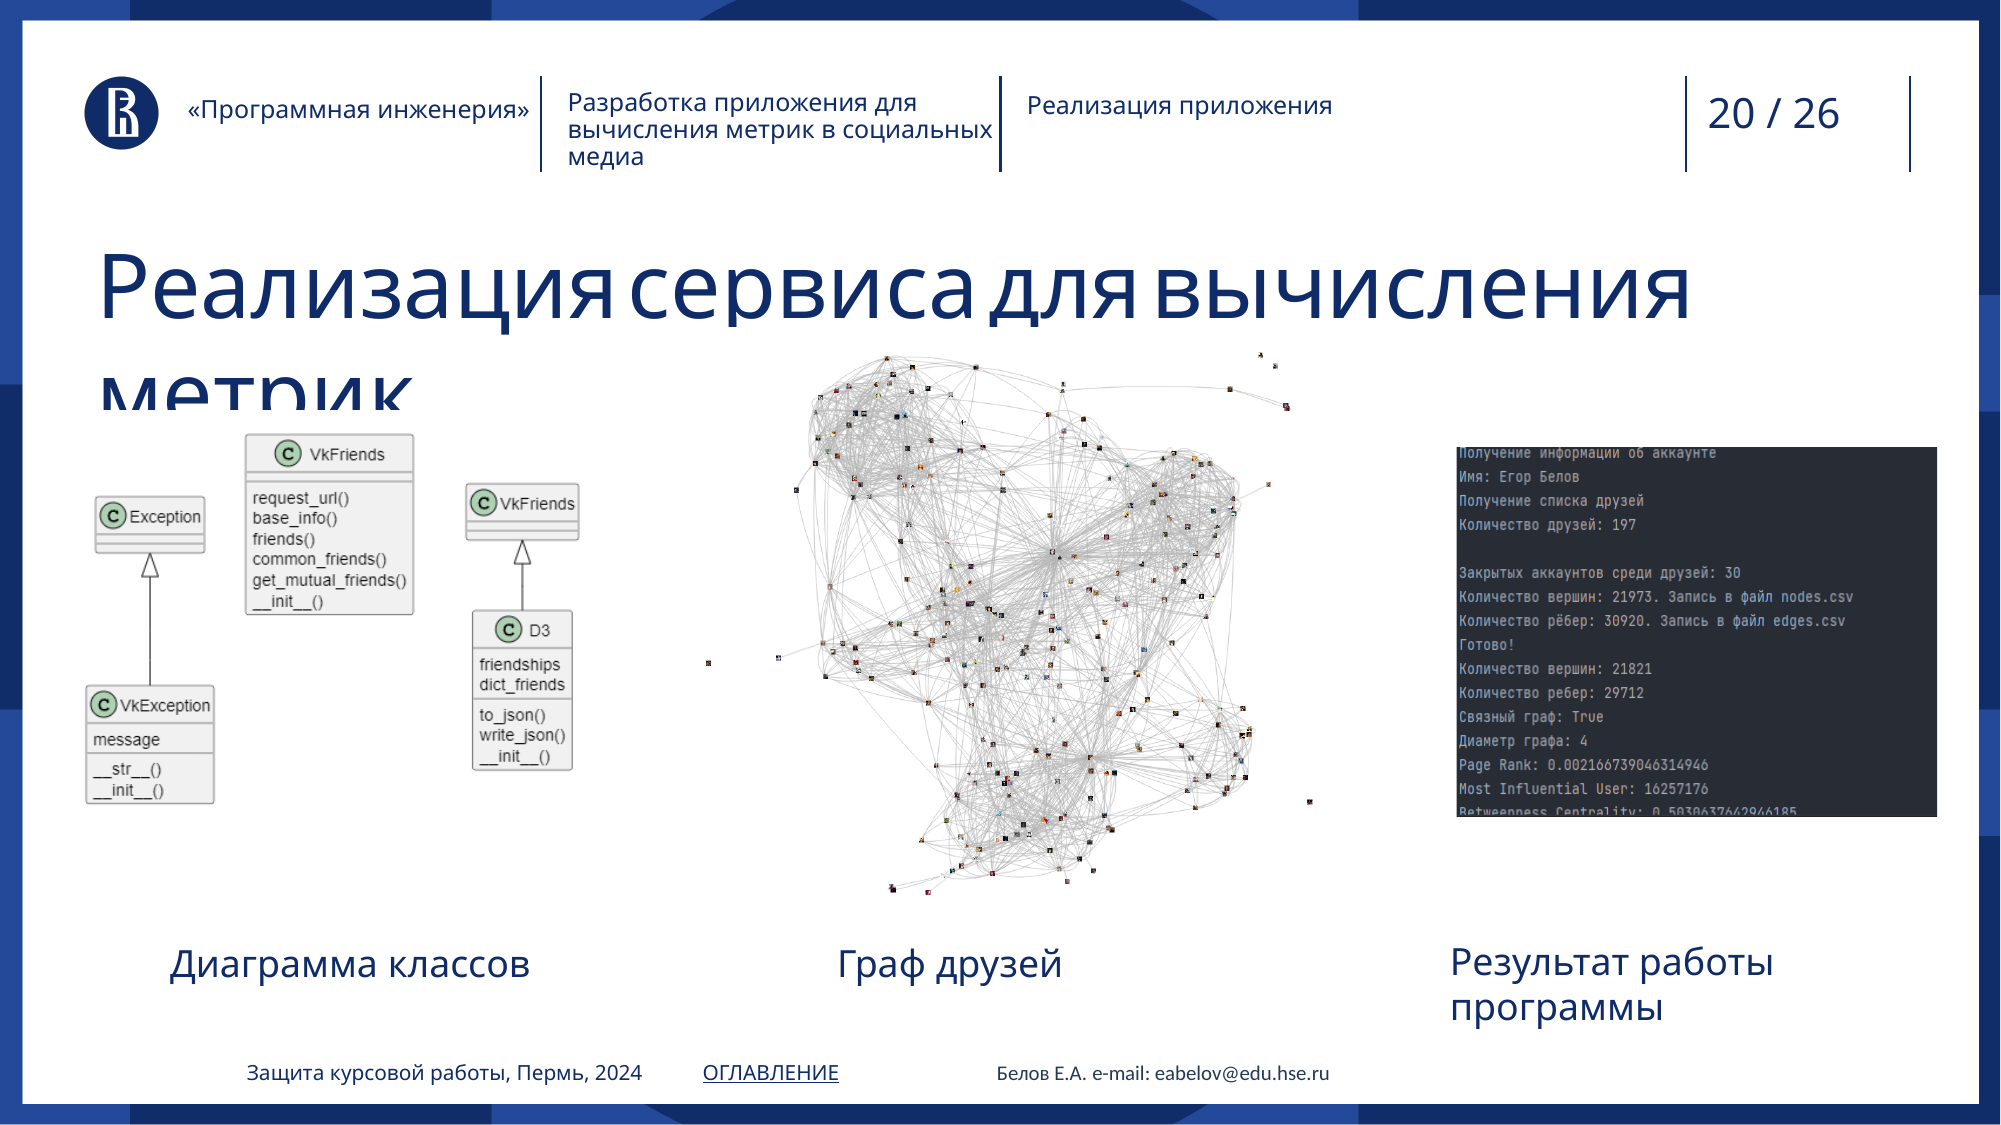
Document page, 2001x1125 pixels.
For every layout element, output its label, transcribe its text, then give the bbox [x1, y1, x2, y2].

text_box Результат работы программы [1434, 930, 1959, 1036]
list Разработка приложения для вычисления метрик в социальных медиа [567, 90, 1000, 157]
text_box Защита курсовой работы, Пермь, 2024 ОГЛАВЛЕНИЕ Белов Е.А. e-mail: eabelov@edu.hse.ru [157, 1051, 2000, 1120]
text_box «Программная инженерия» [172, 90, 547, 166]
list Реализация приложения [1026, 90, 1367, 157]
picture [0, 0, 2001, 1125]
text_box Граф друзей [822, 932, 1232, 993]
title Реализация сервиса для вычисления метрик [96, 229, 1911, 325]
text_box Диаграмма классов [155, 932, 565, 993]
